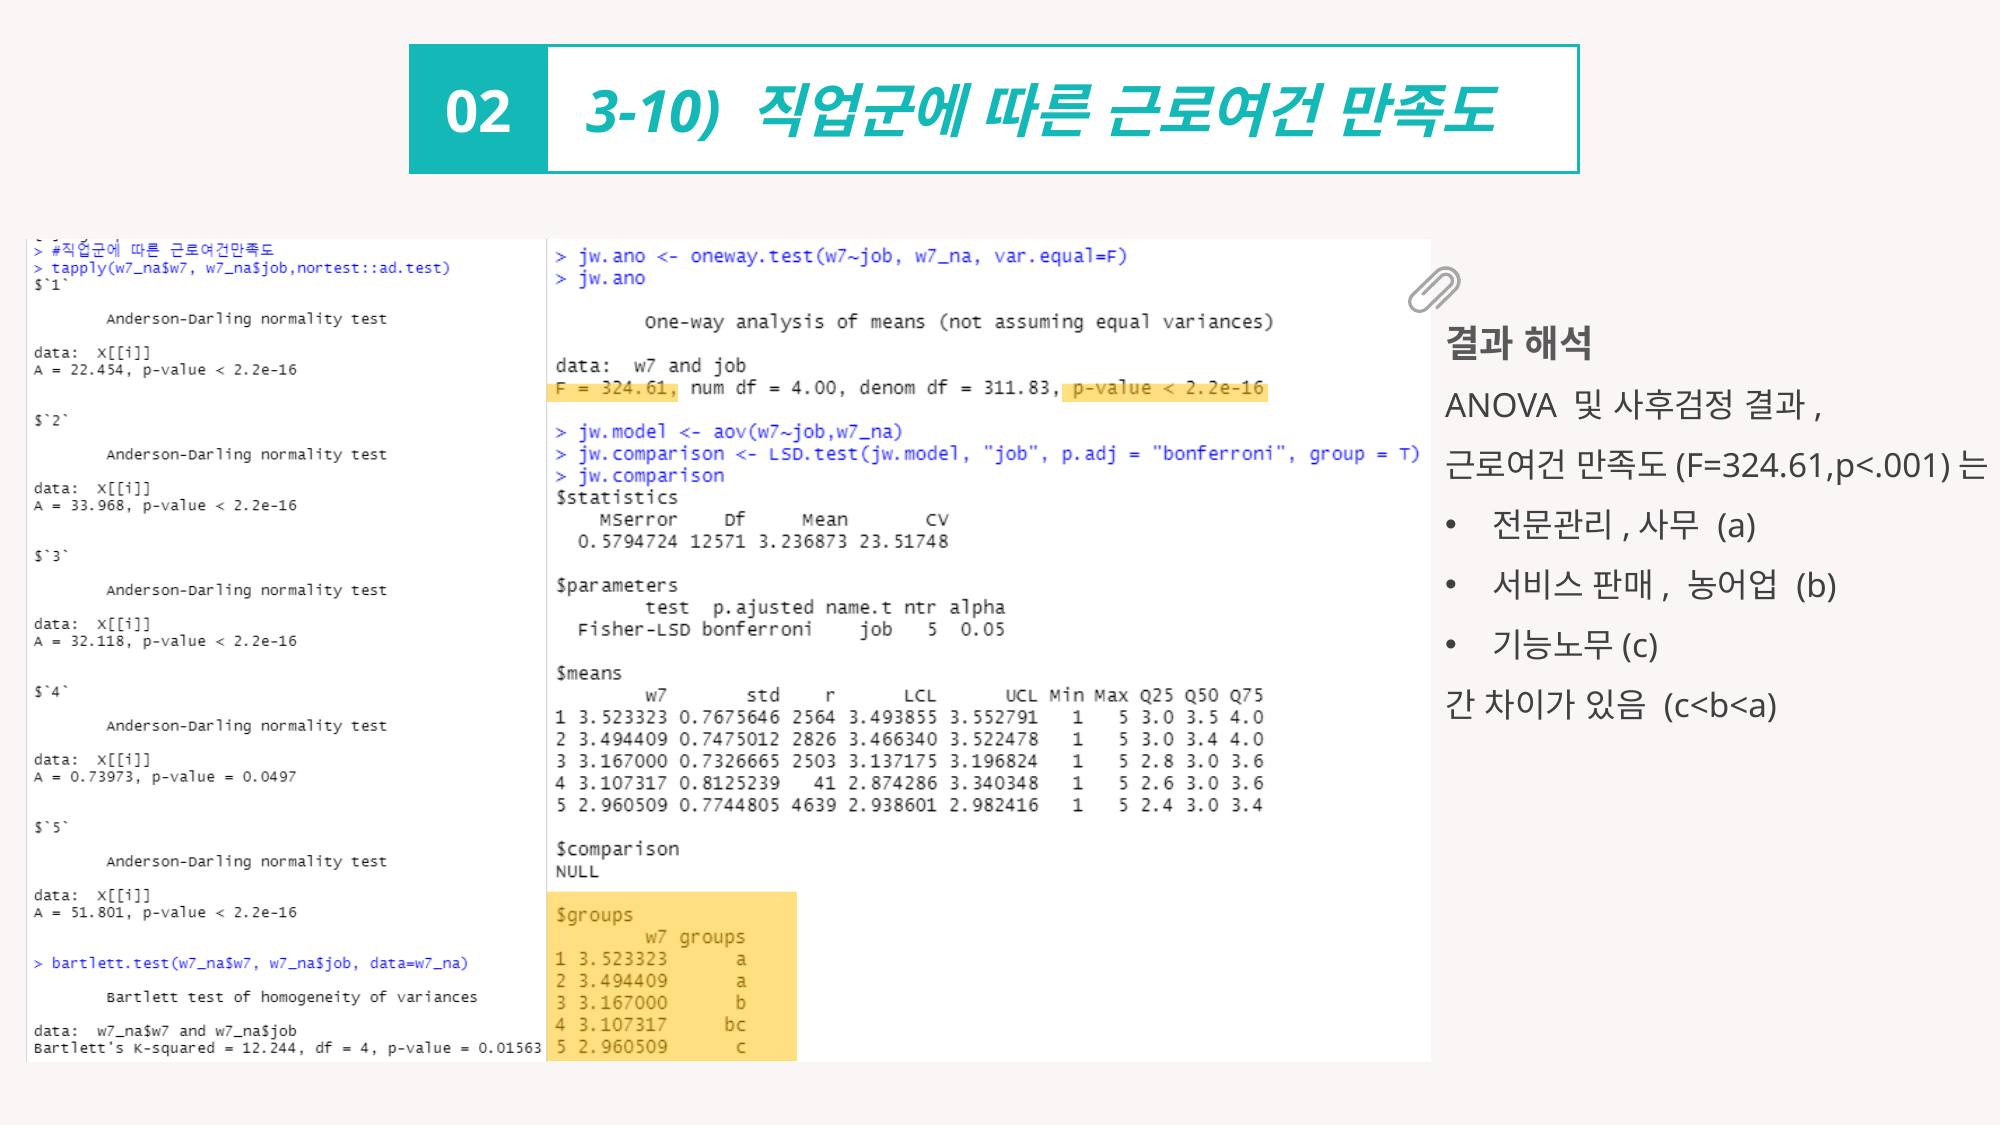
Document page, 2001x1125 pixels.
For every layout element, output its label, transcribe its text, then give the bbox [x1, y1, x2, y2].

text_box 결과 해석 ANOVA 및 사후검정 결과, 근로여건 만족도(F=324.61,p<.001)는 전문관리,사무 (a) 서비스 판매, 농어업 (b) 기능노무(c) 간 차이가 있음 (c<b<a) [1431, 289, 2000, 911]
picture [26, 239, 1431, 1062]
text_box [410, 45, 1579, 173]
text_box [1431, 266, 1461, 289]
